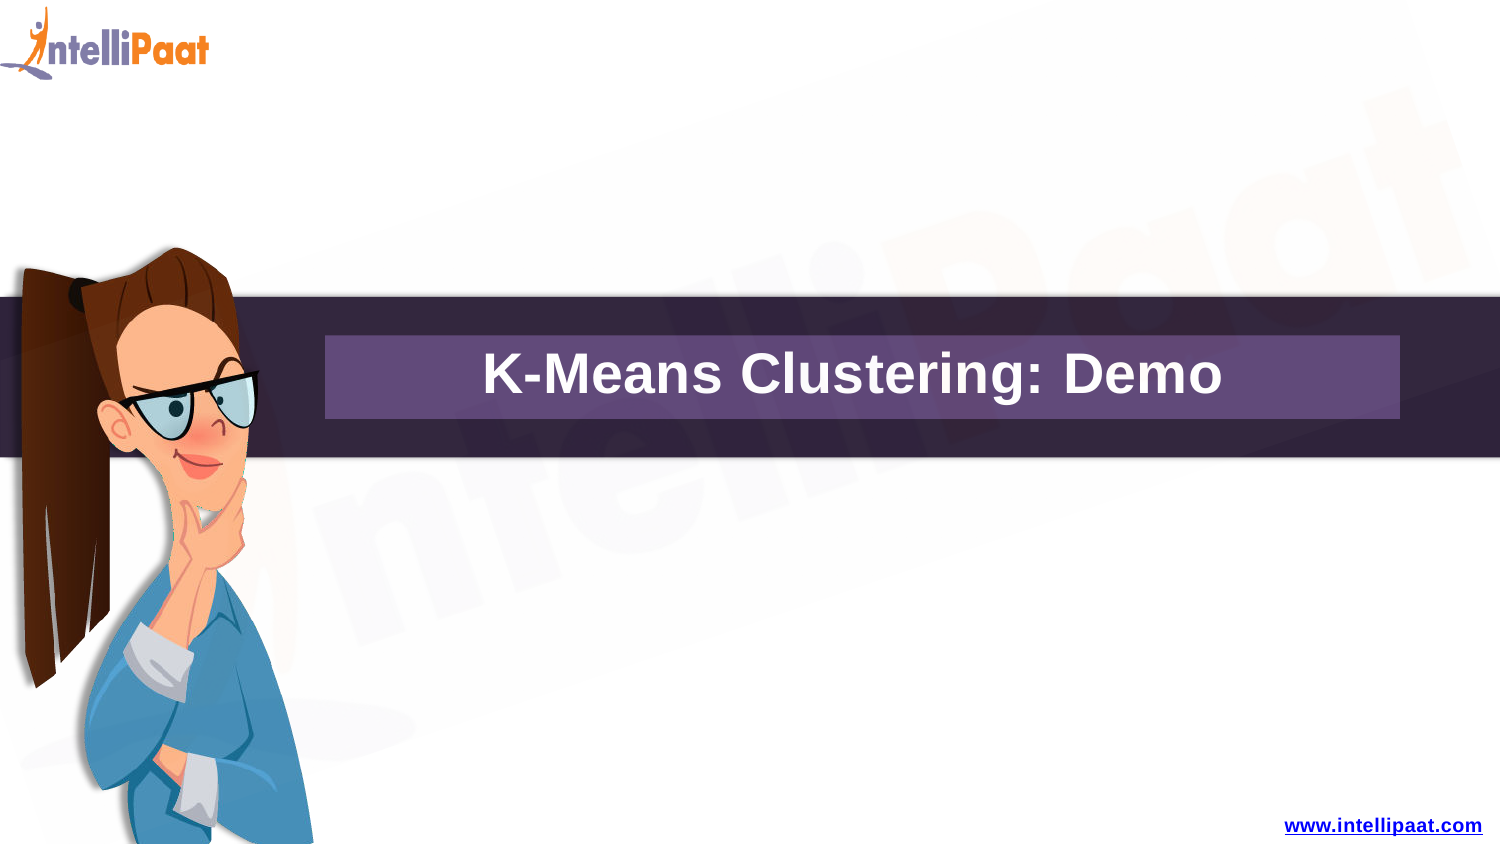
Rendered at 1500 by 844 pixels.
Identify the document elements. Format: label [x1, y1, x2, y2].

text_box [0, 0, 1500, 844]
